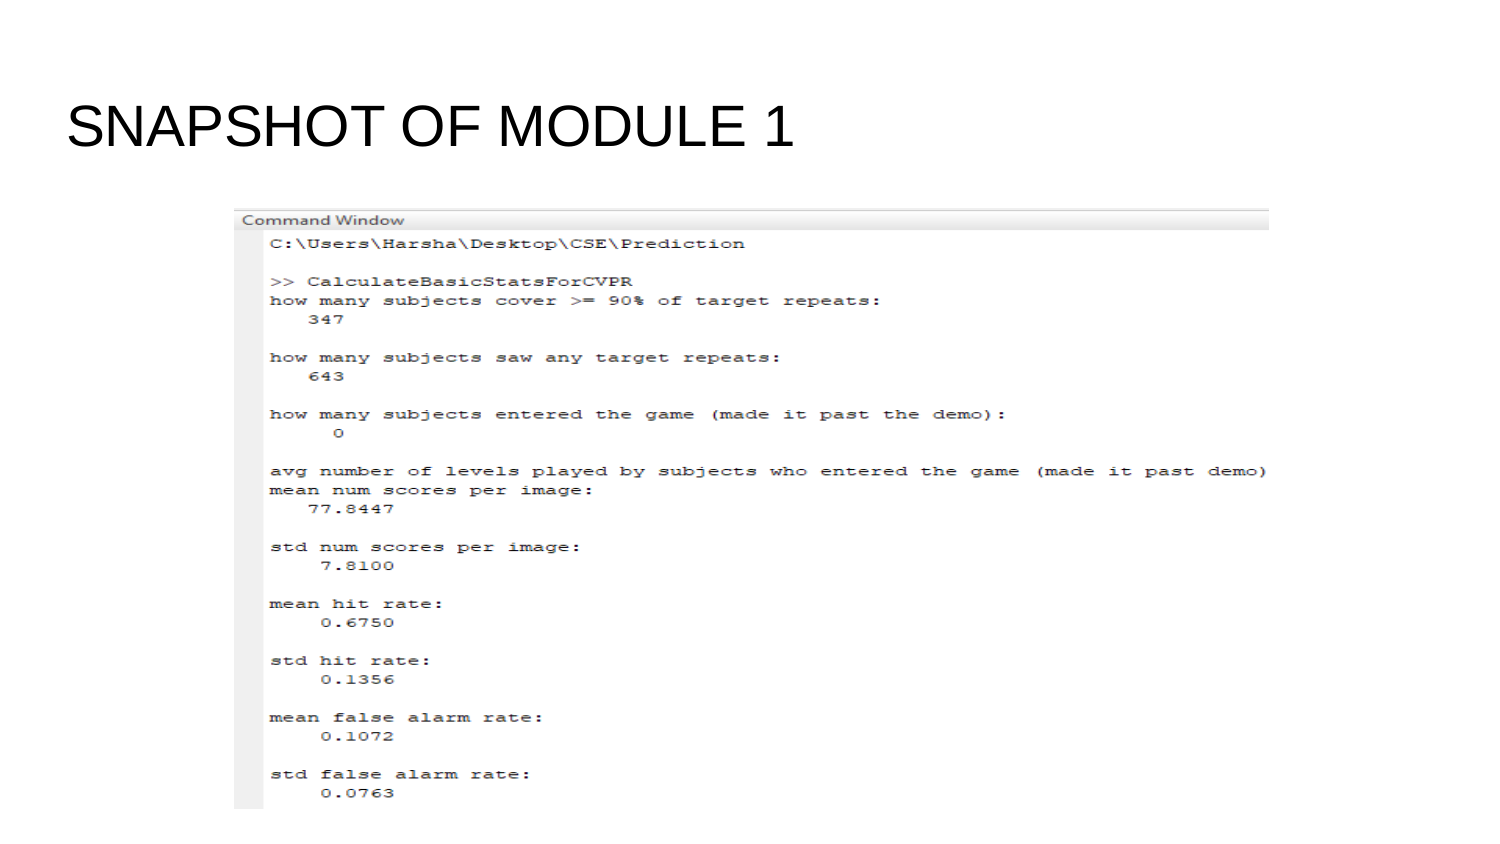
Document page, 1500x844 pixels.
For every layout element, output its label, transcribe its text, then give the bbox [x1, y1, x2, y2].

picture [234, 208, 1270, 809]
title SNAPSHOT OF MODULE 1 [51, 72, 1449, 167]
